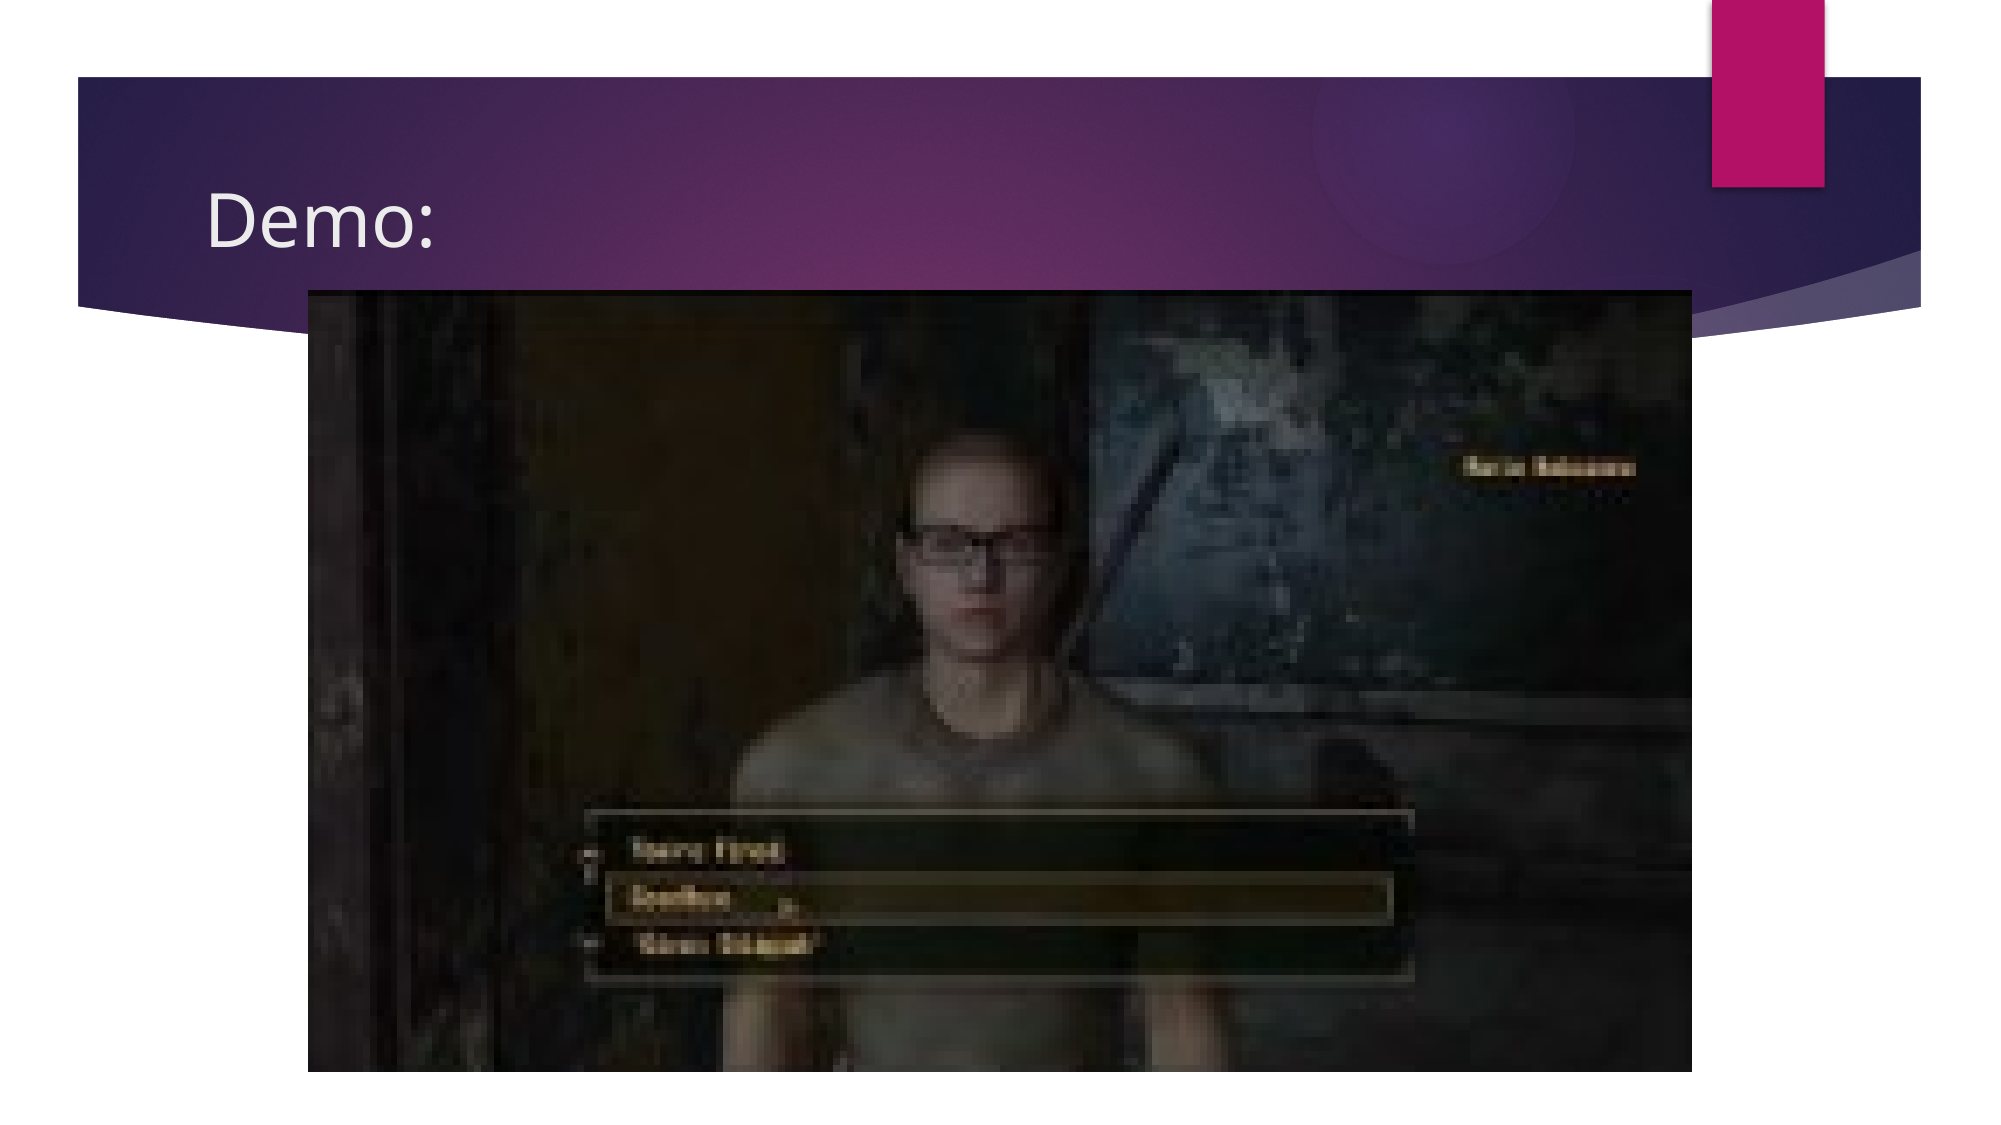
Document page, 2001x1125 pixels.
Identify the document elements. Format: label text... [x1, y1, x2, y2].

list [306, 289, 1693, 1073]
title Demo: [189, 159, 1627, 276]
